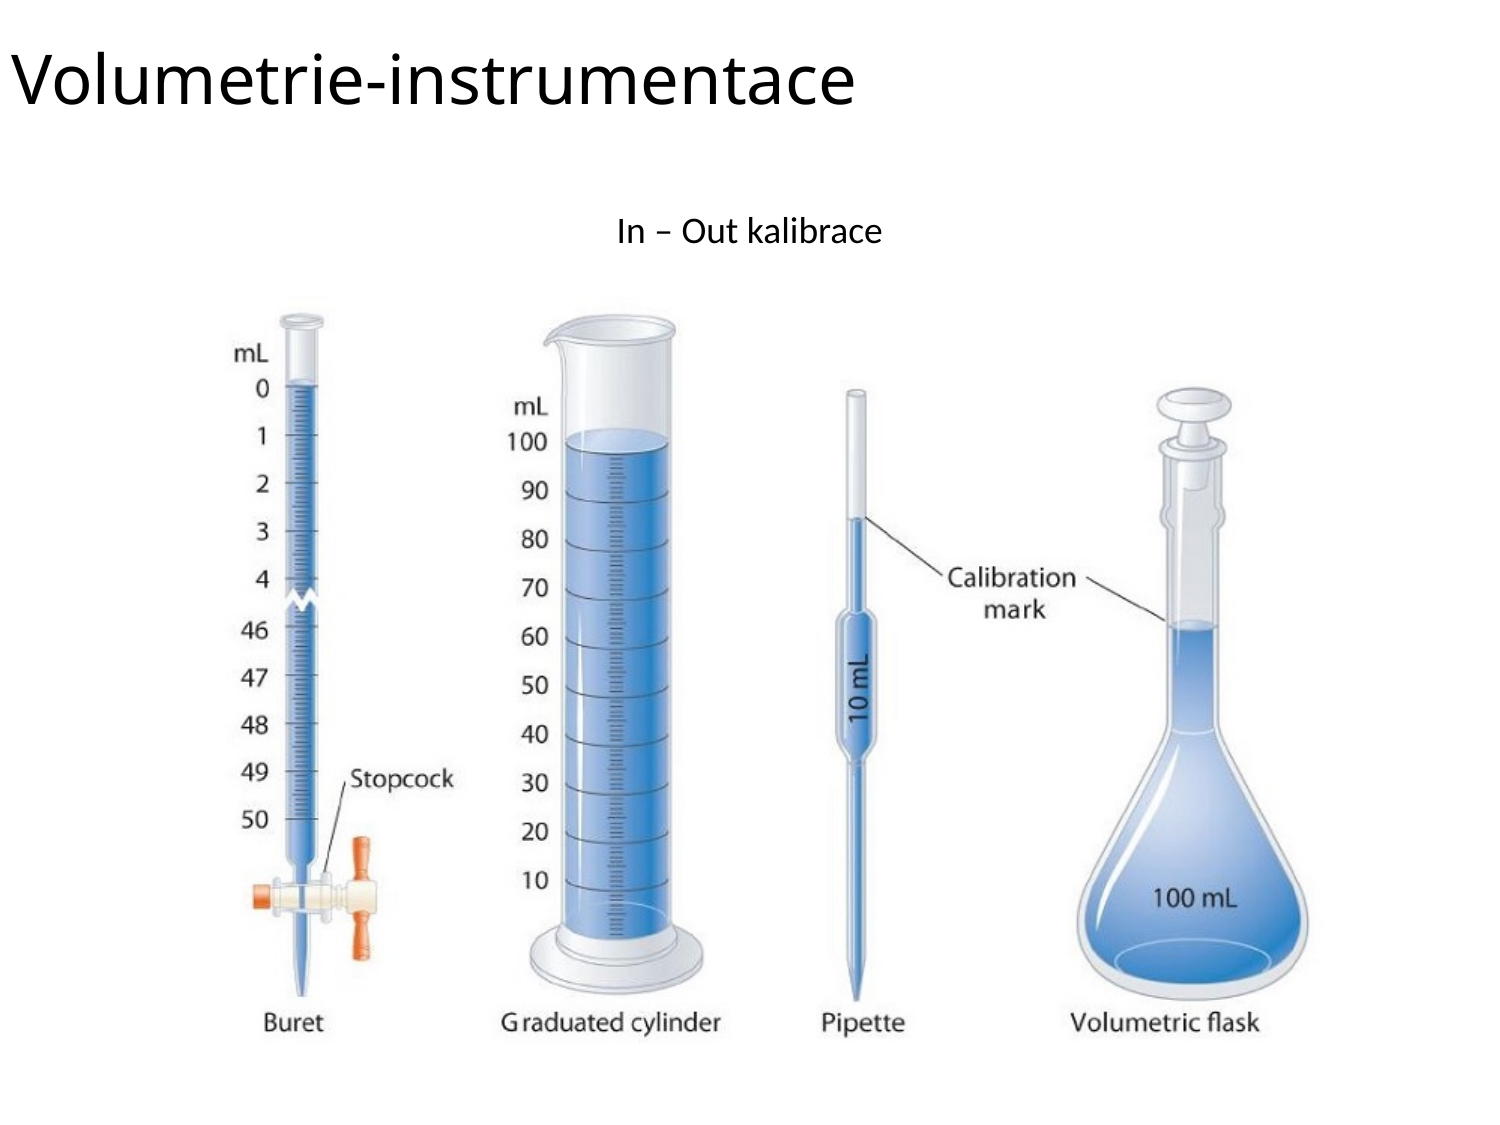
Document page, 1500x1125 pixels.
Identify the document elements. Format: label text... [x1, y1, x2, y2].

picture [203, 295, 1358, 1046]
text_box In – Out kalibrace [601, 199, 899, 259]
text_box Volumetrie-instrumentace [0, 0, 1294, 164]
